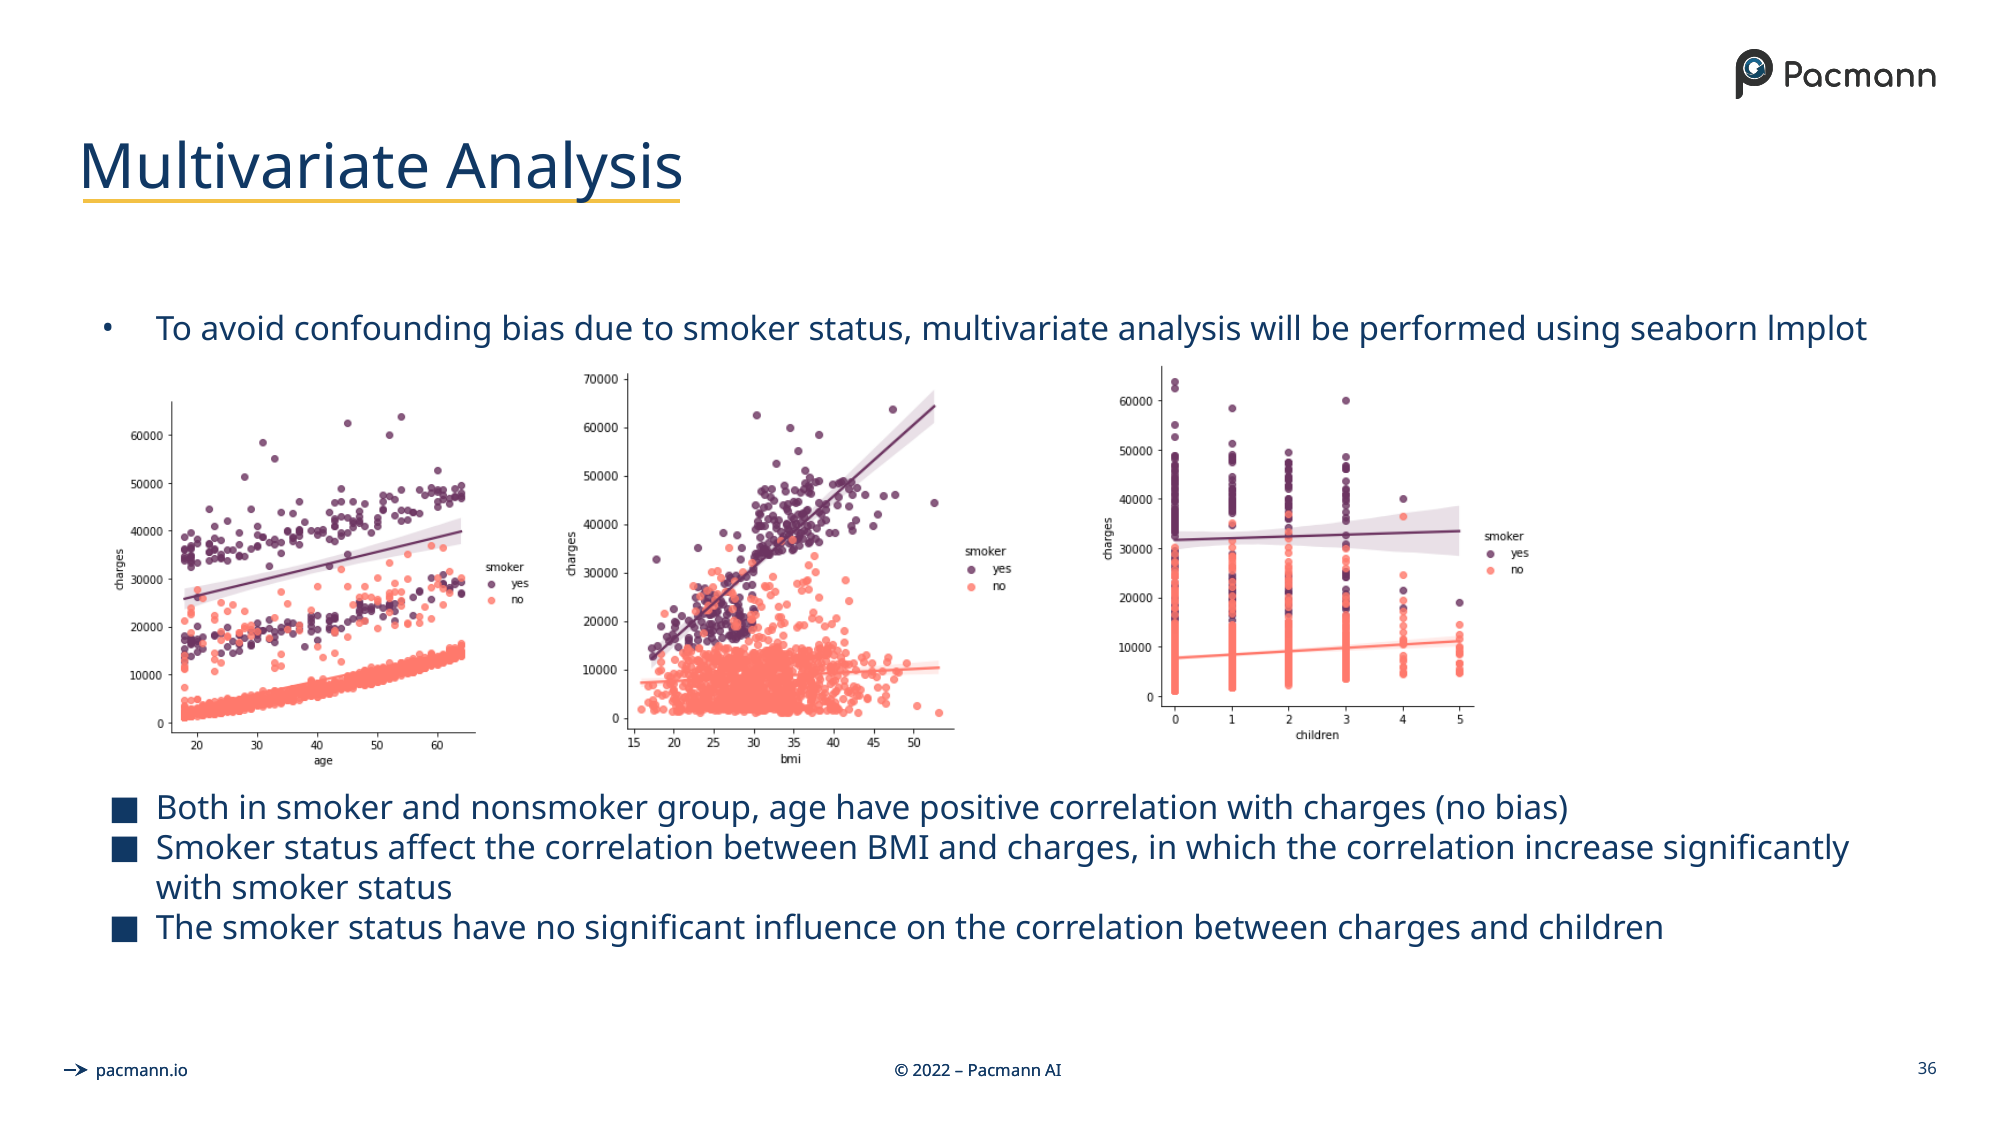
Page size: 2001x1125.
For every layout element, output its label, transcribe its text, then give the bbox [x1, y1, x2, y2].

picture [1707, 36, 1966, 112]
picture [108, 396, 535, 772]
title Multivariate Analysis [63, 59, 1935, 278]
picture [1083, 356, 1543, 748]
picture [557, 356, 1017, 769]
text_box To avoid confounding bias due to smoker status, multivariate analysis will be performed using seaborn lmplot Both in smoker and nonsmoker group, age have positive correlation with charges (no bias) Smoker status affect the correlation between BMI and charges, in which the correlation increase significantly with smoker status The smoker status have no significant influence on the correlation between charges and children [65, 259, 1934, 954]
